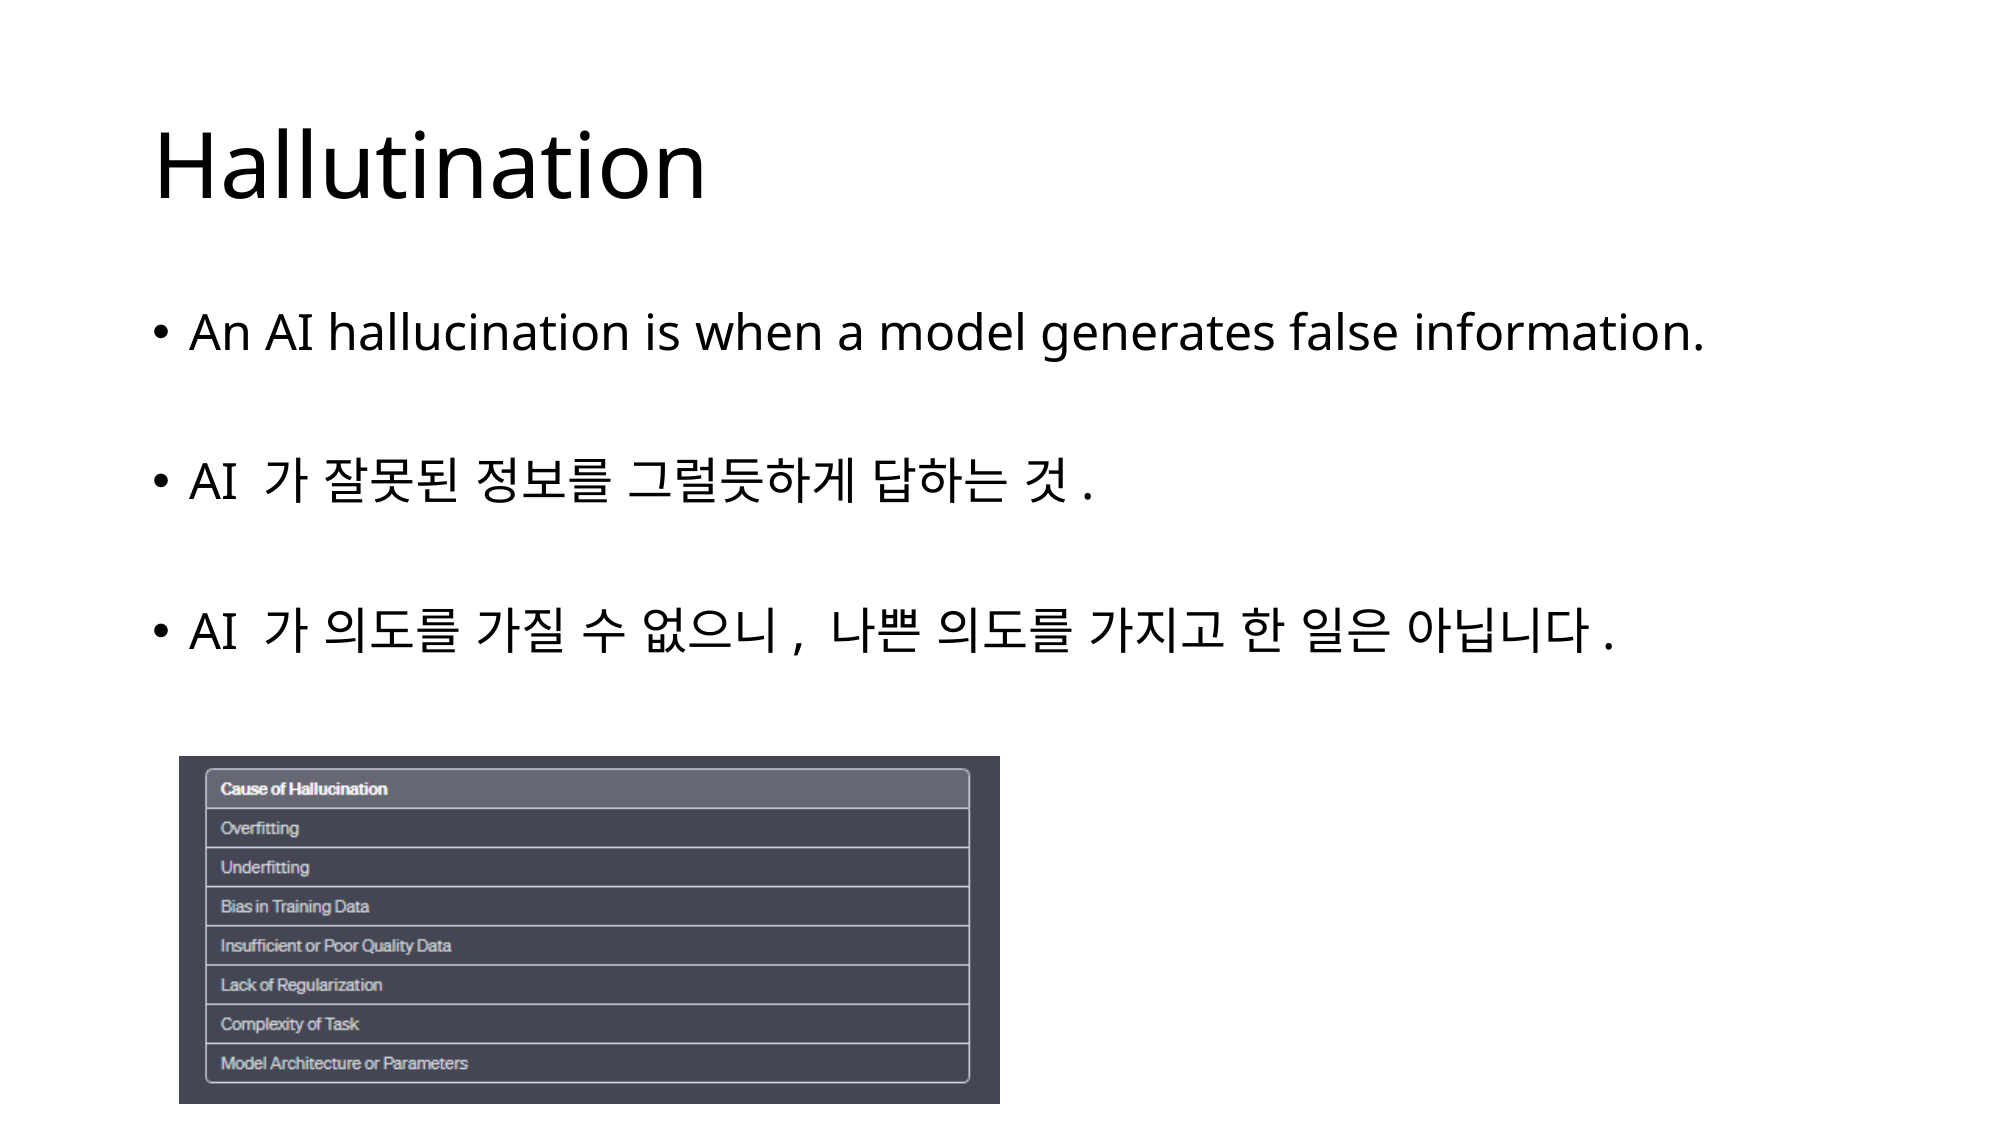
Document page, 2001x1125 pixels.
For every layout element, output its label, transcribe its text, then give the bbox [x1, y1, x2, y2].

picture [179, 756, 1001, 1104]
title Hallutination [137, 59, 1863, 278]
list An AI hallucination is when a model generates false information. AI 가 잘못된 정보를 그럴듯하게 답하는 것. AI 가 의도를 가질 수 없으니, 나쁜 의도를 가지고 한 일은 아닙니다. [137, 299, 1863, 1014]
